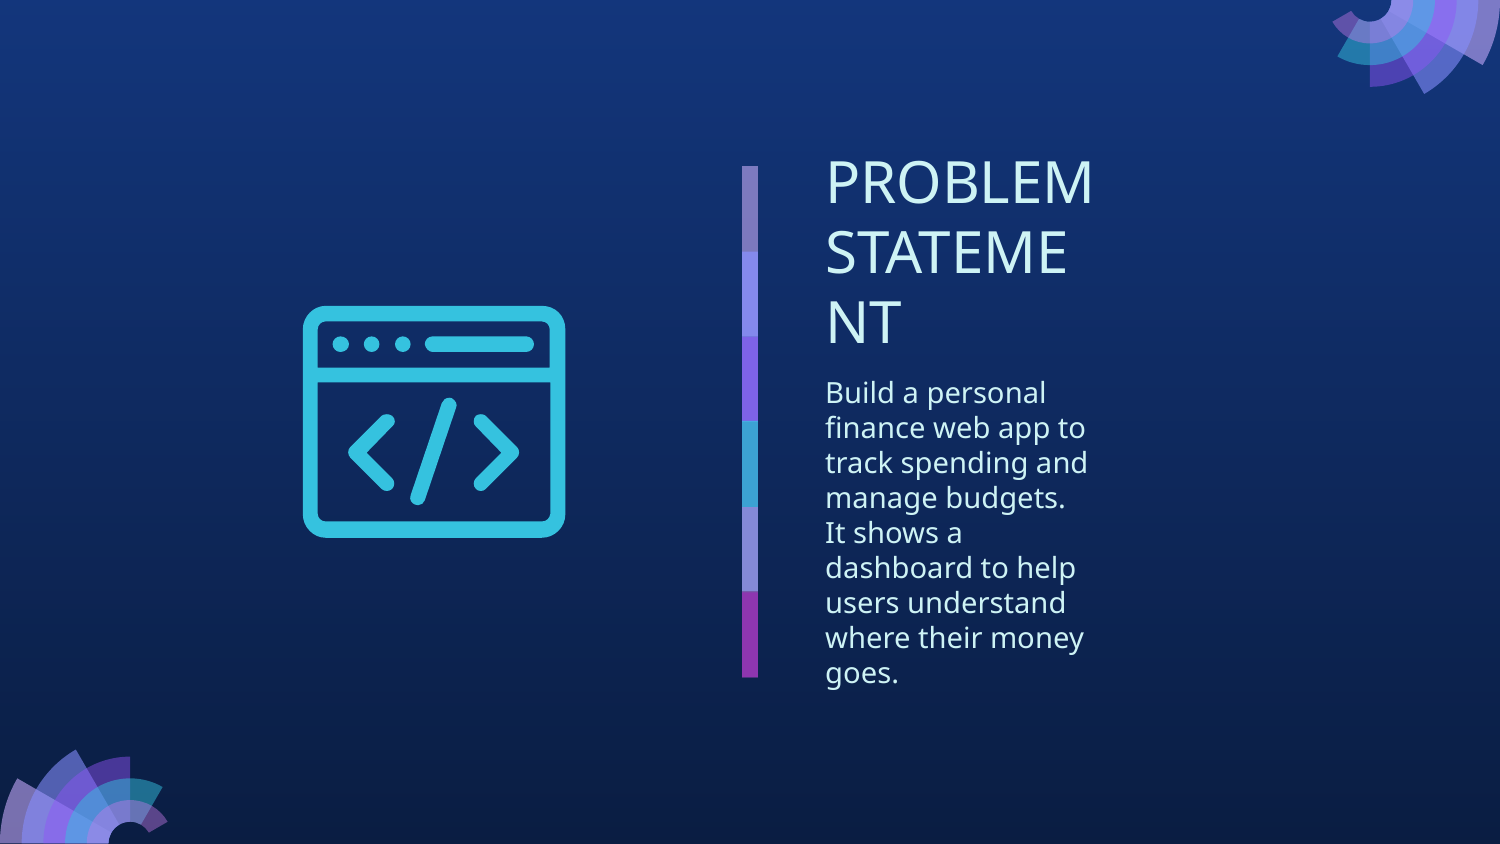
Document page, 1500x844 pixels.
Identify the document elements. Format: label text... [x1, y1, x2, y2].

title PROBLEM STATEMENT [810, 211, 1123, 359]
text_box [302, 305, 566, 539]
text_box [0, 749, 168, 844]
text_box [1331, 0, 1500, 95]
list Build a personal finance web app to track spending and manage budgets. It shows a dashboard to help users understand where their money goes. [810, 359, 1123, 656]
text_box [741, 165, 759, 678]
